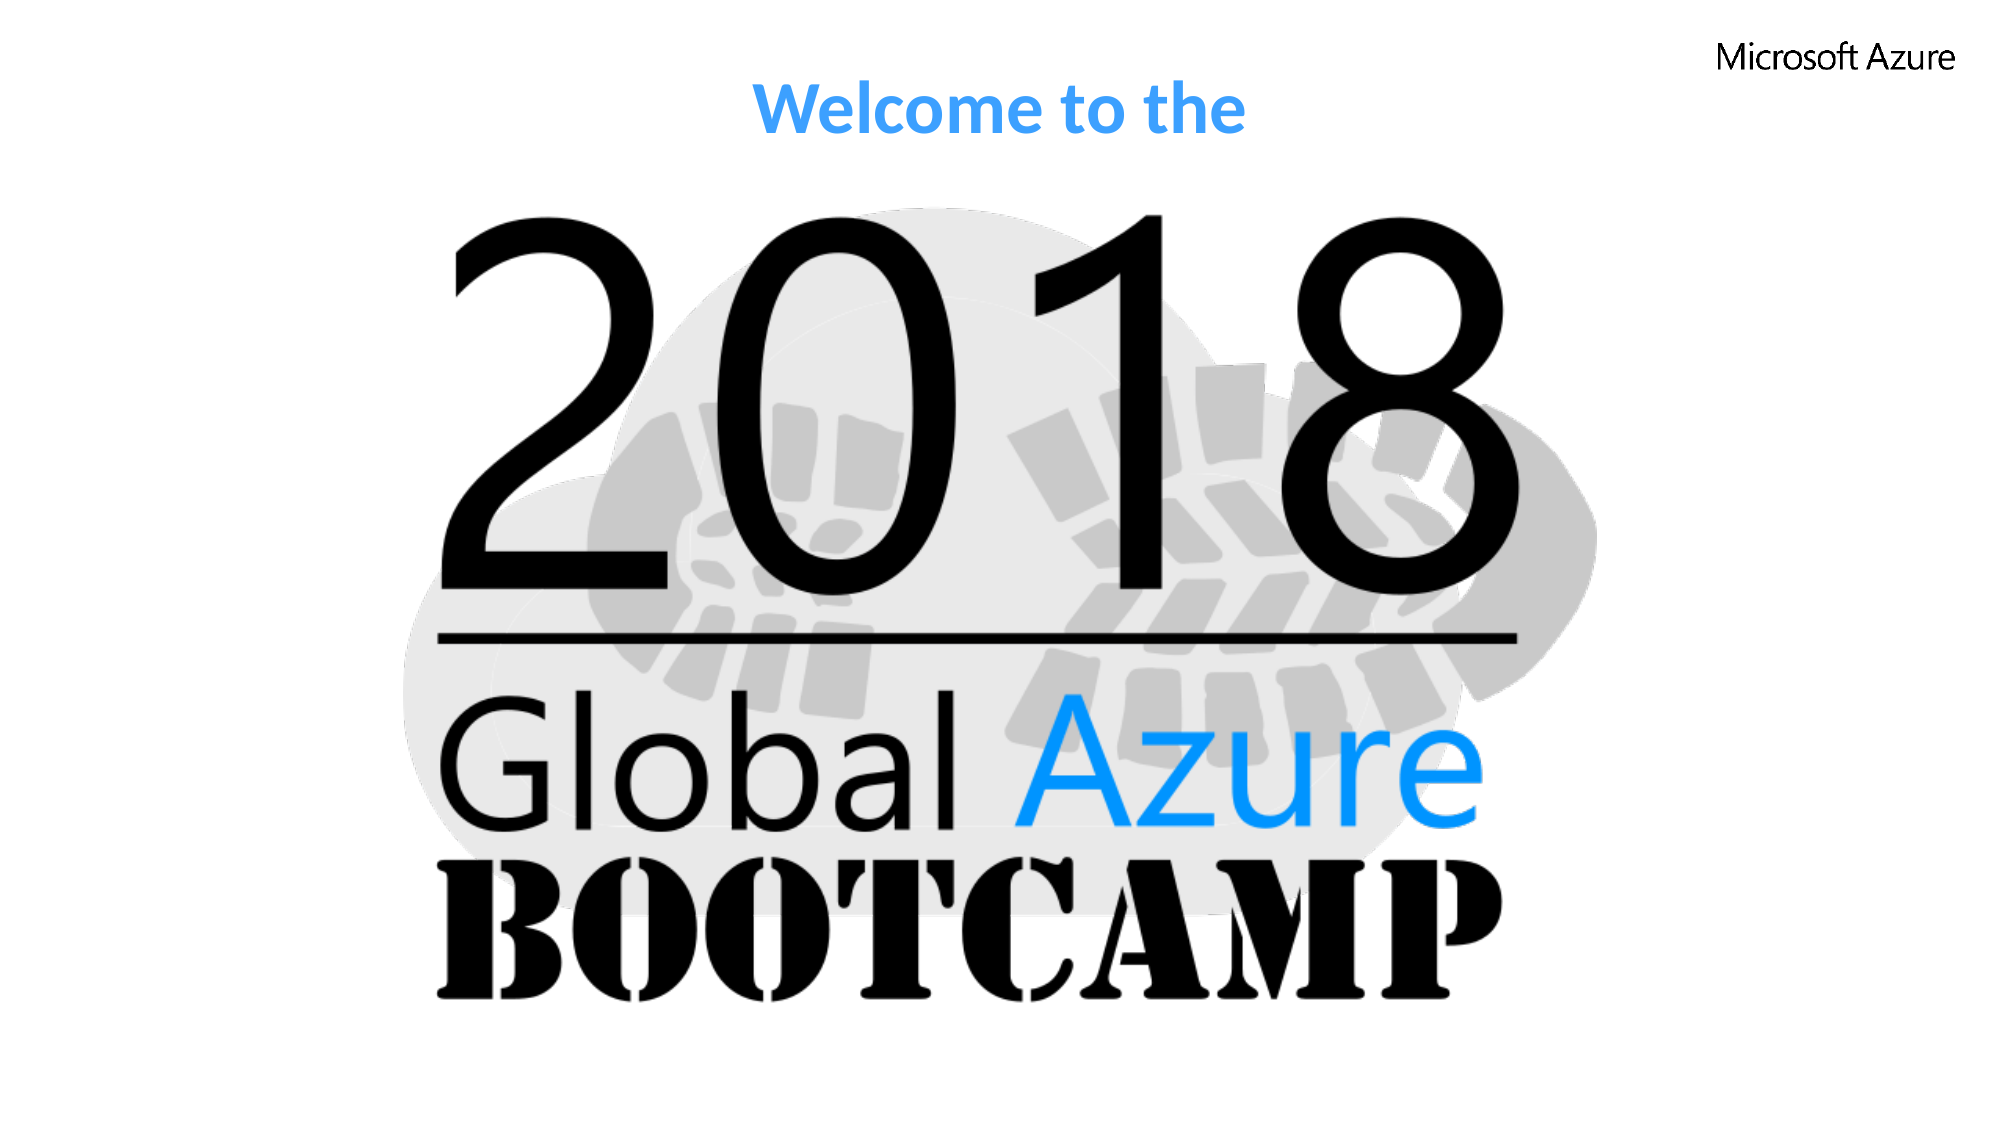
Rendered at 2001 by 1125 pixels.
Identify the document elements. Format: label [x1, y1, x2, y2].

picture [402, 32, 1598, 1093]
picture [1699, 24, 1973, 88]
